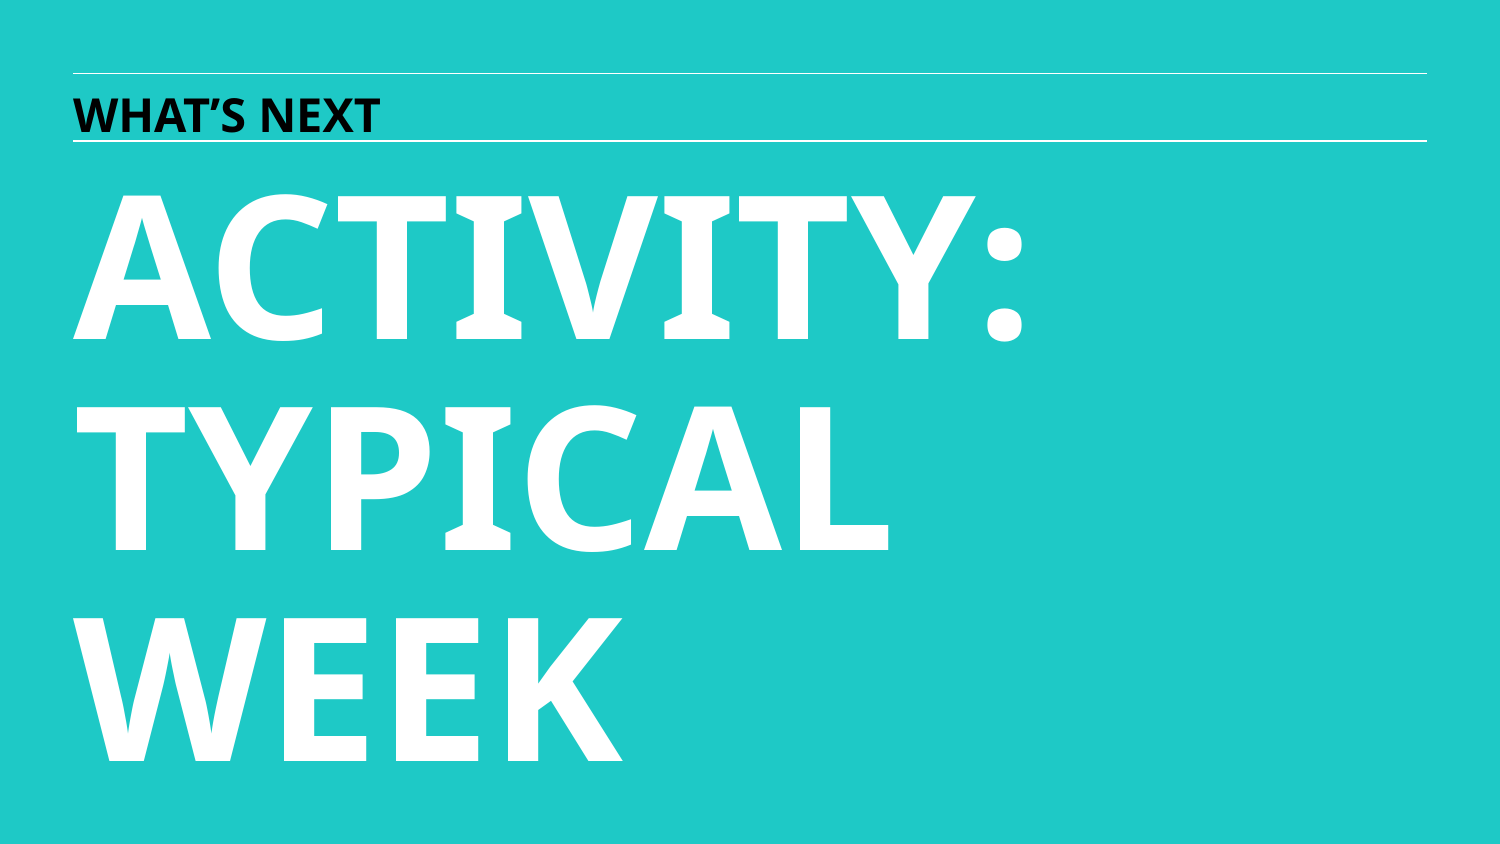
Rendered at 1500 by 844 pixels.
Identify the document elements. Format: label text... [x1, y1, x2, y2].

text_box ACTIVITY: TYPICAL WEEK [73, 170, 1427, 338]
text_box WHAT’S NEXT [73, 85, 1246, 136]
